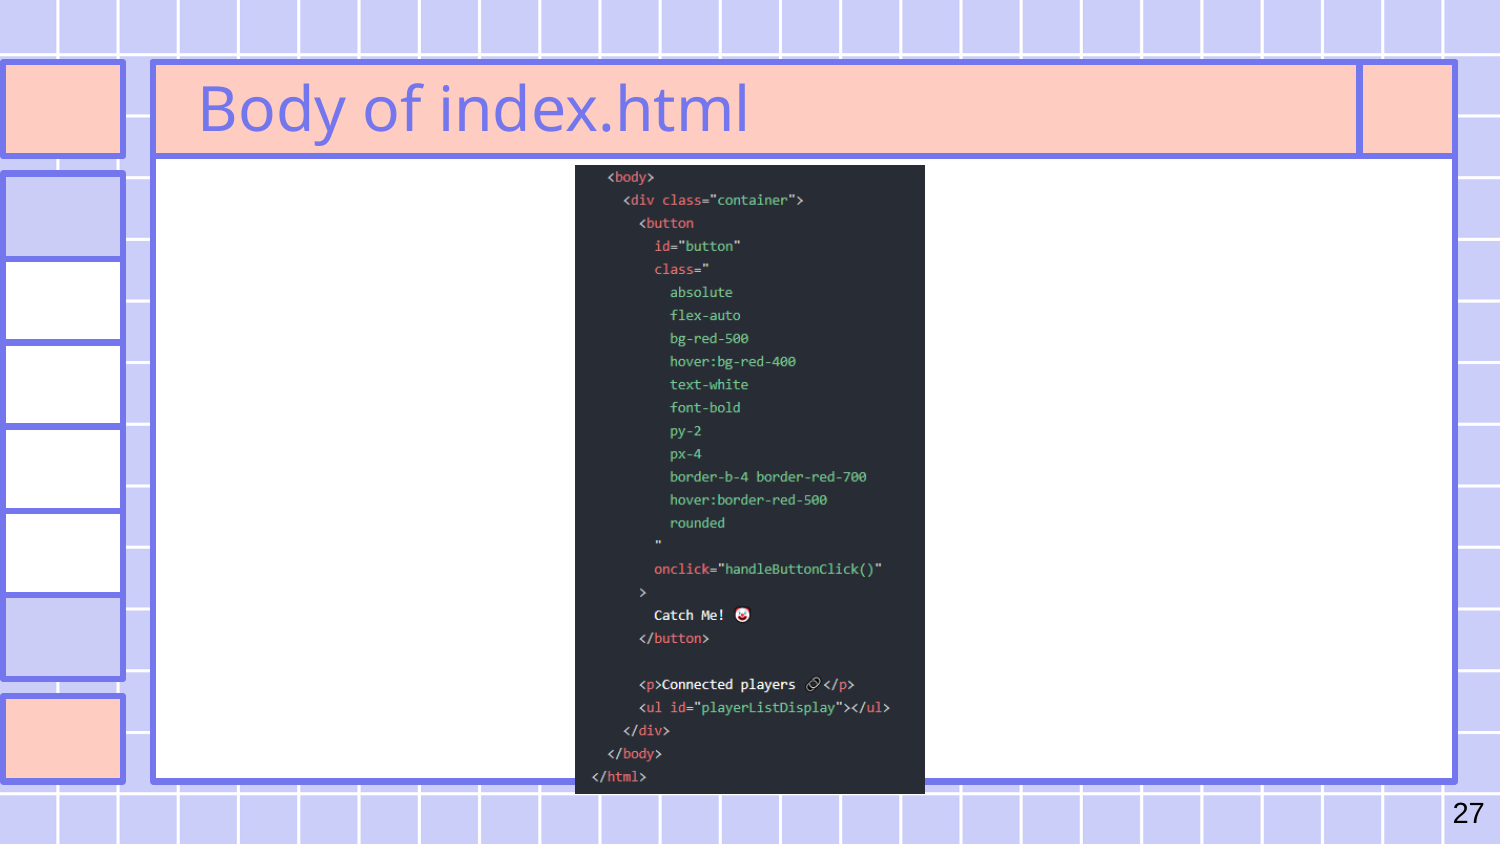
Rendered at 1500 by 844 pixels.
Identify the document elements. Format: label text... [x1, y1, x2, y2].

slide_number 27 [1409, 779, 1500, 844]
title Body of index.html [182, 64, 1318, 159]
picture [0, 0, 1500, 844]
